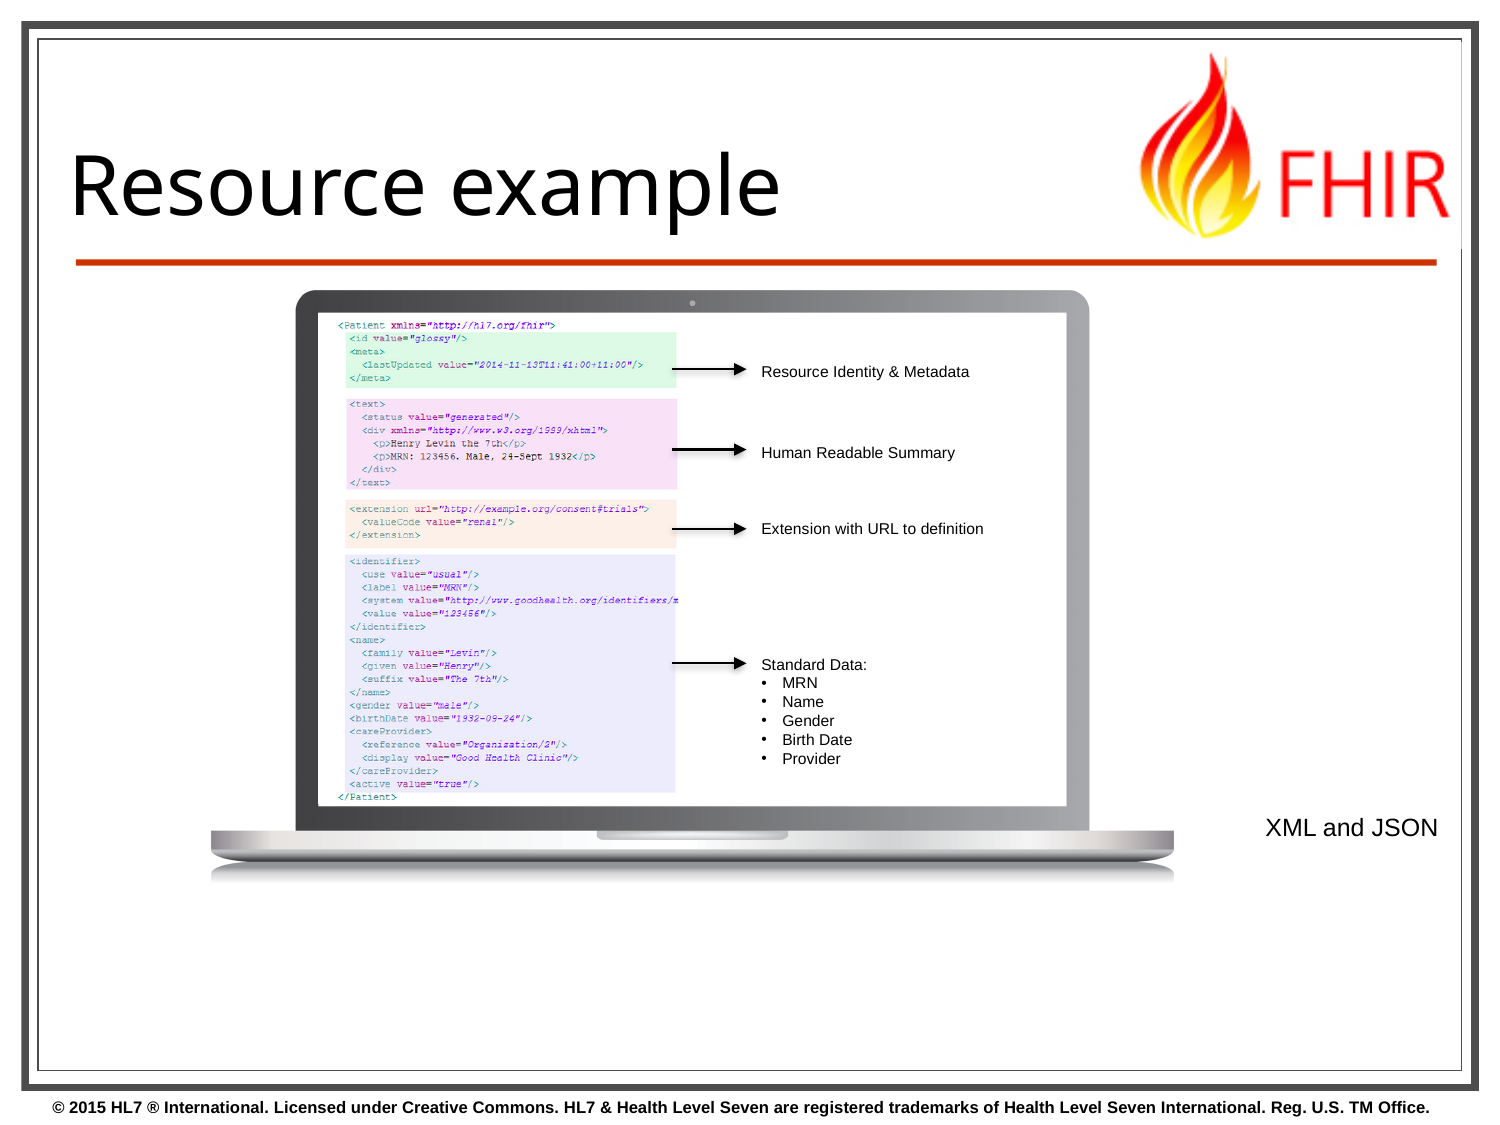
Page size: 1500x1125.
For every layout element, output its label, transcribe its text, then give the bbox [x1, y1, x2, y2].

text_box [332, 317, 1028, 805]
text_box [201, 277, 1177, 891]
text_box XML and JSON [1250, 804, 1454, 849]
title FHIR the basics | Resource example [53, 54, 1128, 249]
picture [1128, 42, 1462, 249]
